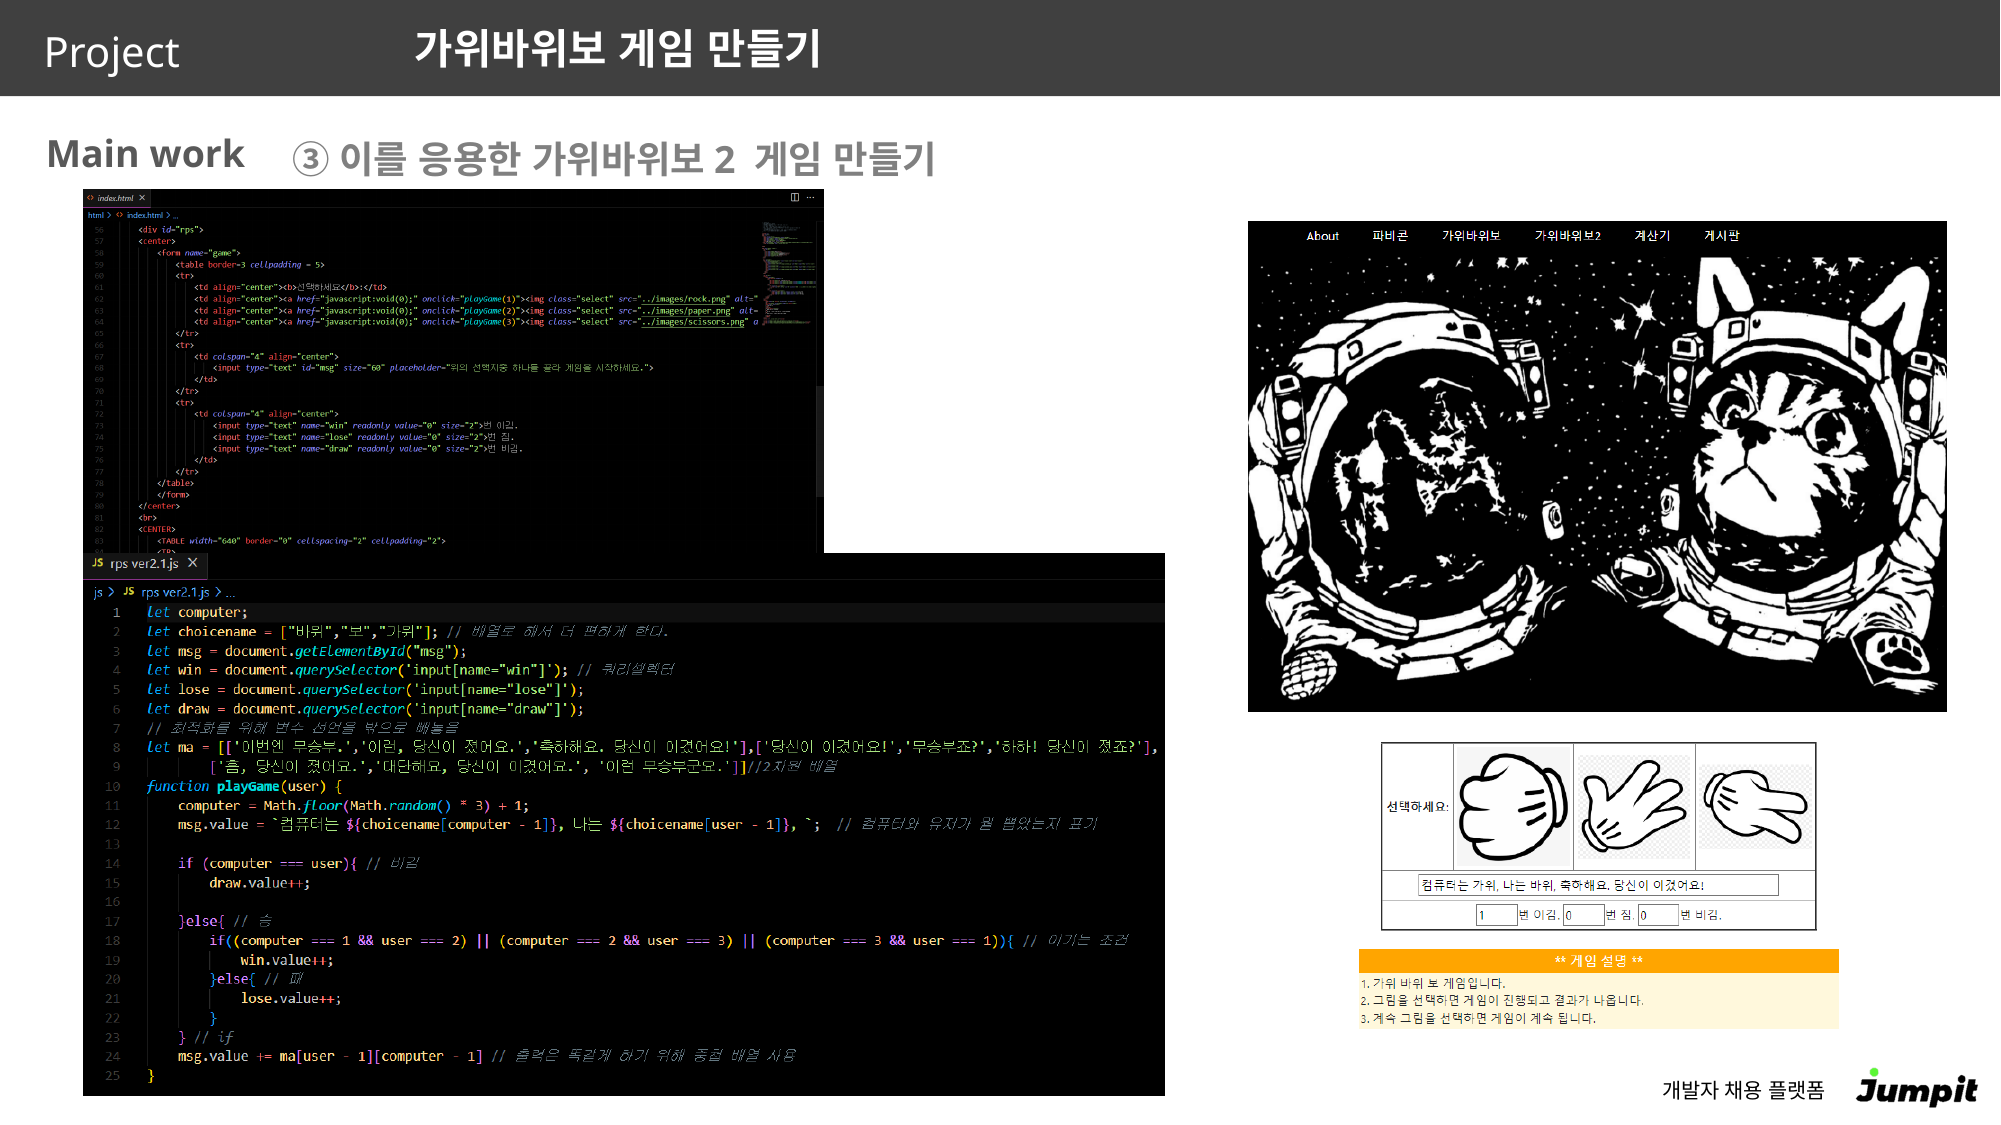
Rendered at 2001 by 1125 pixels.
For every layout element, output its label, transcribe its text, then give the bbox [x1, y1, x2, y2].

picture [1248, 221, 1948, 1046]
picture [83, 189, 1165, 1096]
picture [1849, 1063, 1982, 1113]
list ③이를 응용한 가위바위보2 게임 만들기 [277, 133, 1856, 190]
list 가위바위보 게임 만들기 [399, 20, 1707, 82]
